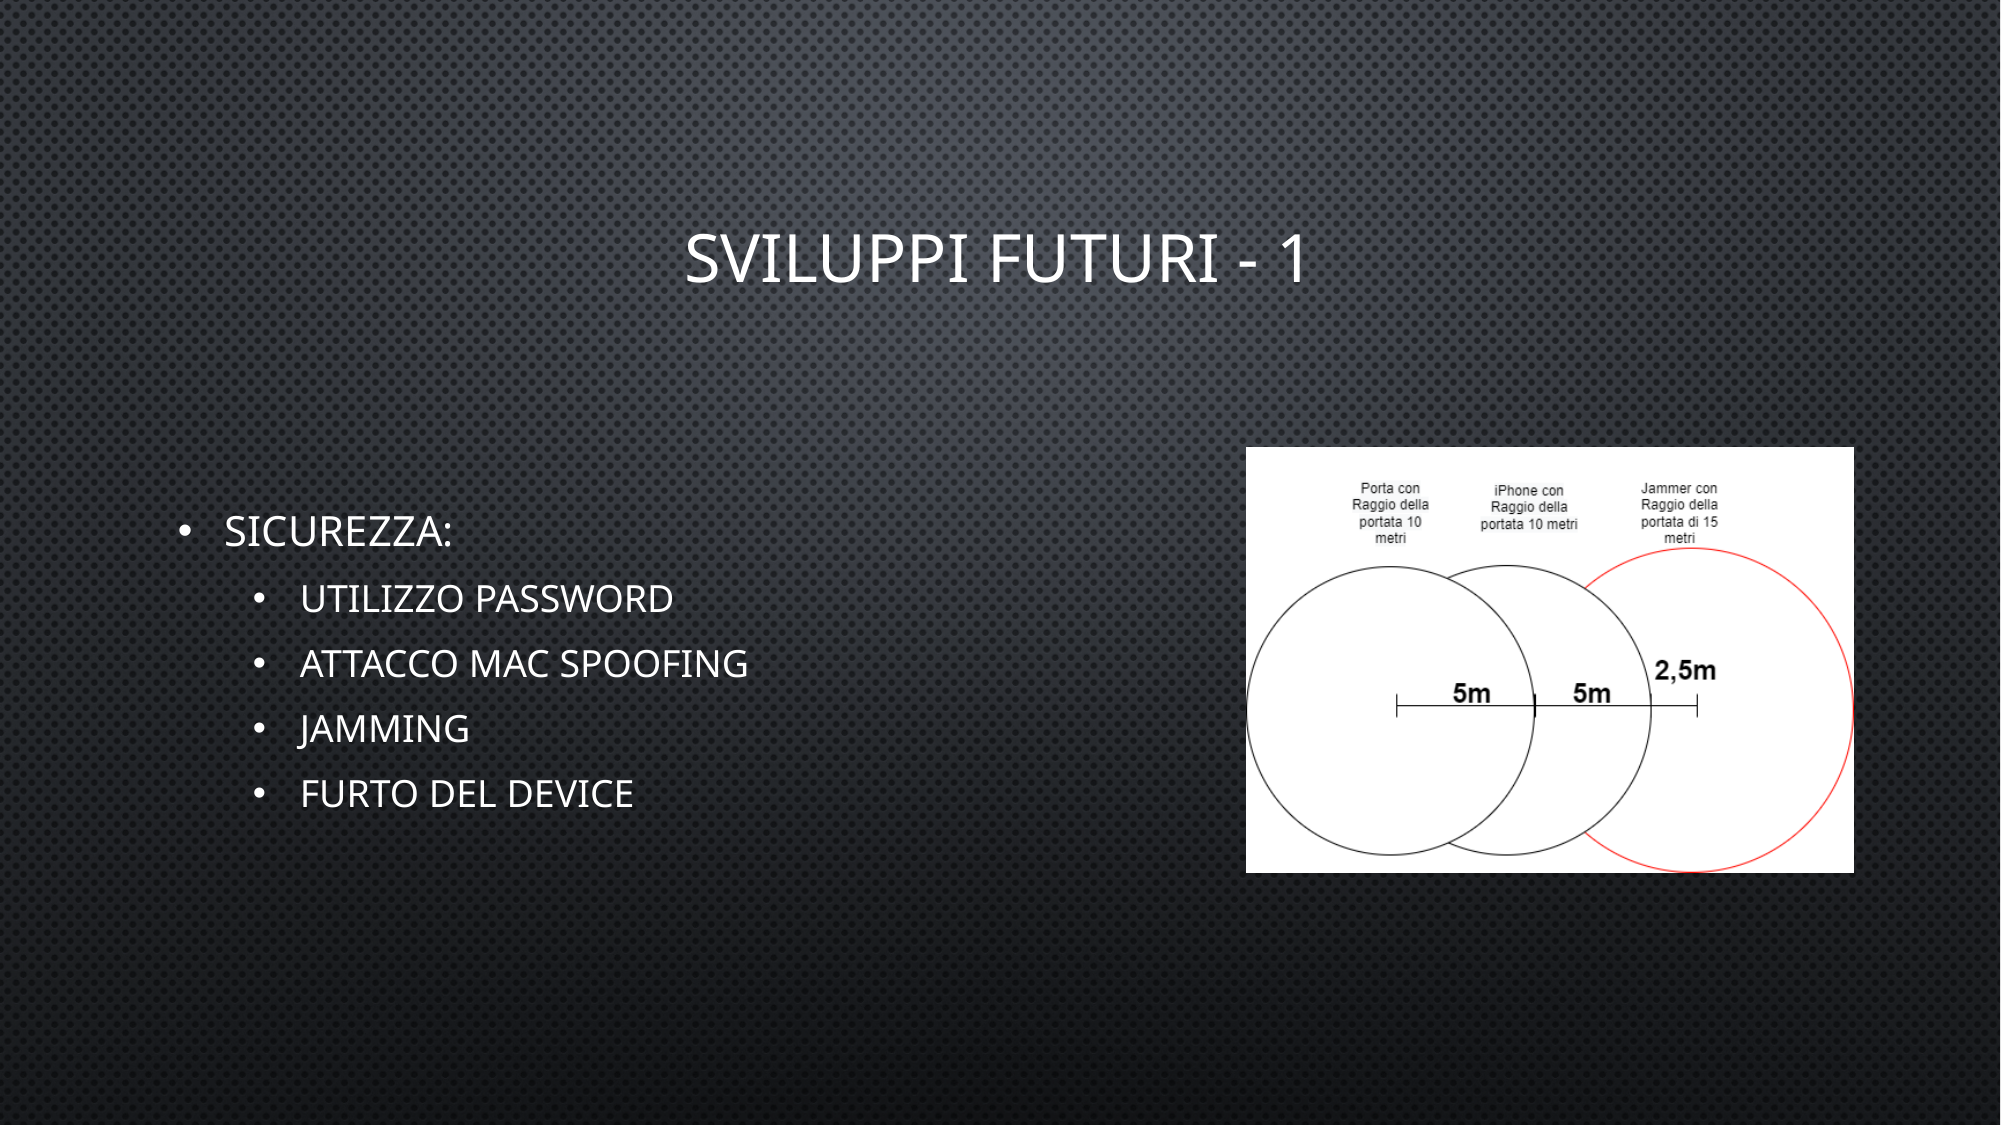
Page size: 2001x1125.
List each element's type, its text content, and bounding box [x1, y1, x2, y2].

title Sviluppi Futuri - 1 [187, 99, 1813, 413]
picture [1246, 447, 1855, 873]
list Sicurezza: Utilizzo password Attacco MAC Spoofing Jamming Furto del Device [162, 356, 825, 964]
